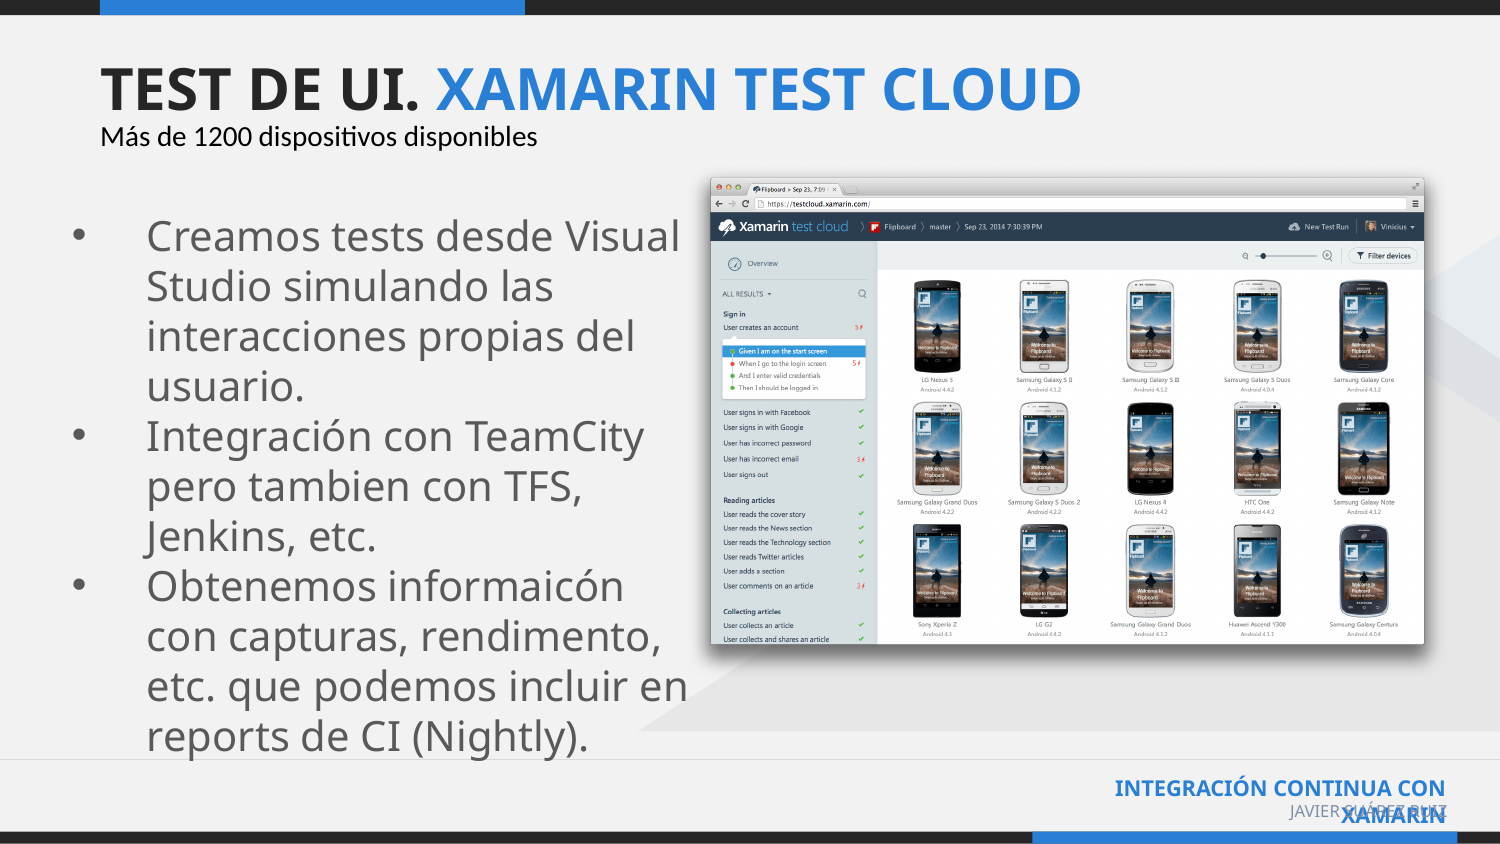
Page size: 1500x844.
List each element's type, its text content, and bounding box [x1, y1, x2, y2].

picture [687, 165, 1448, 678]
title TEST DE UI. XAMARIN TEST CLOUD [85, 52, 1415, 135]
text_box Creamos tests desde Visual Studio simulando las interacciones propias del usuario. Integración con TeamCity pero tambien con TFS, Jenkins, etc. Obtenemos informaicón con capturas, rendimento, etc. que podemos incluir en reports de CI (Nightly). [57, 201, 713, 767]
list Más de 1200 dispositivos disponibles [85, 109, 1413, 160]
